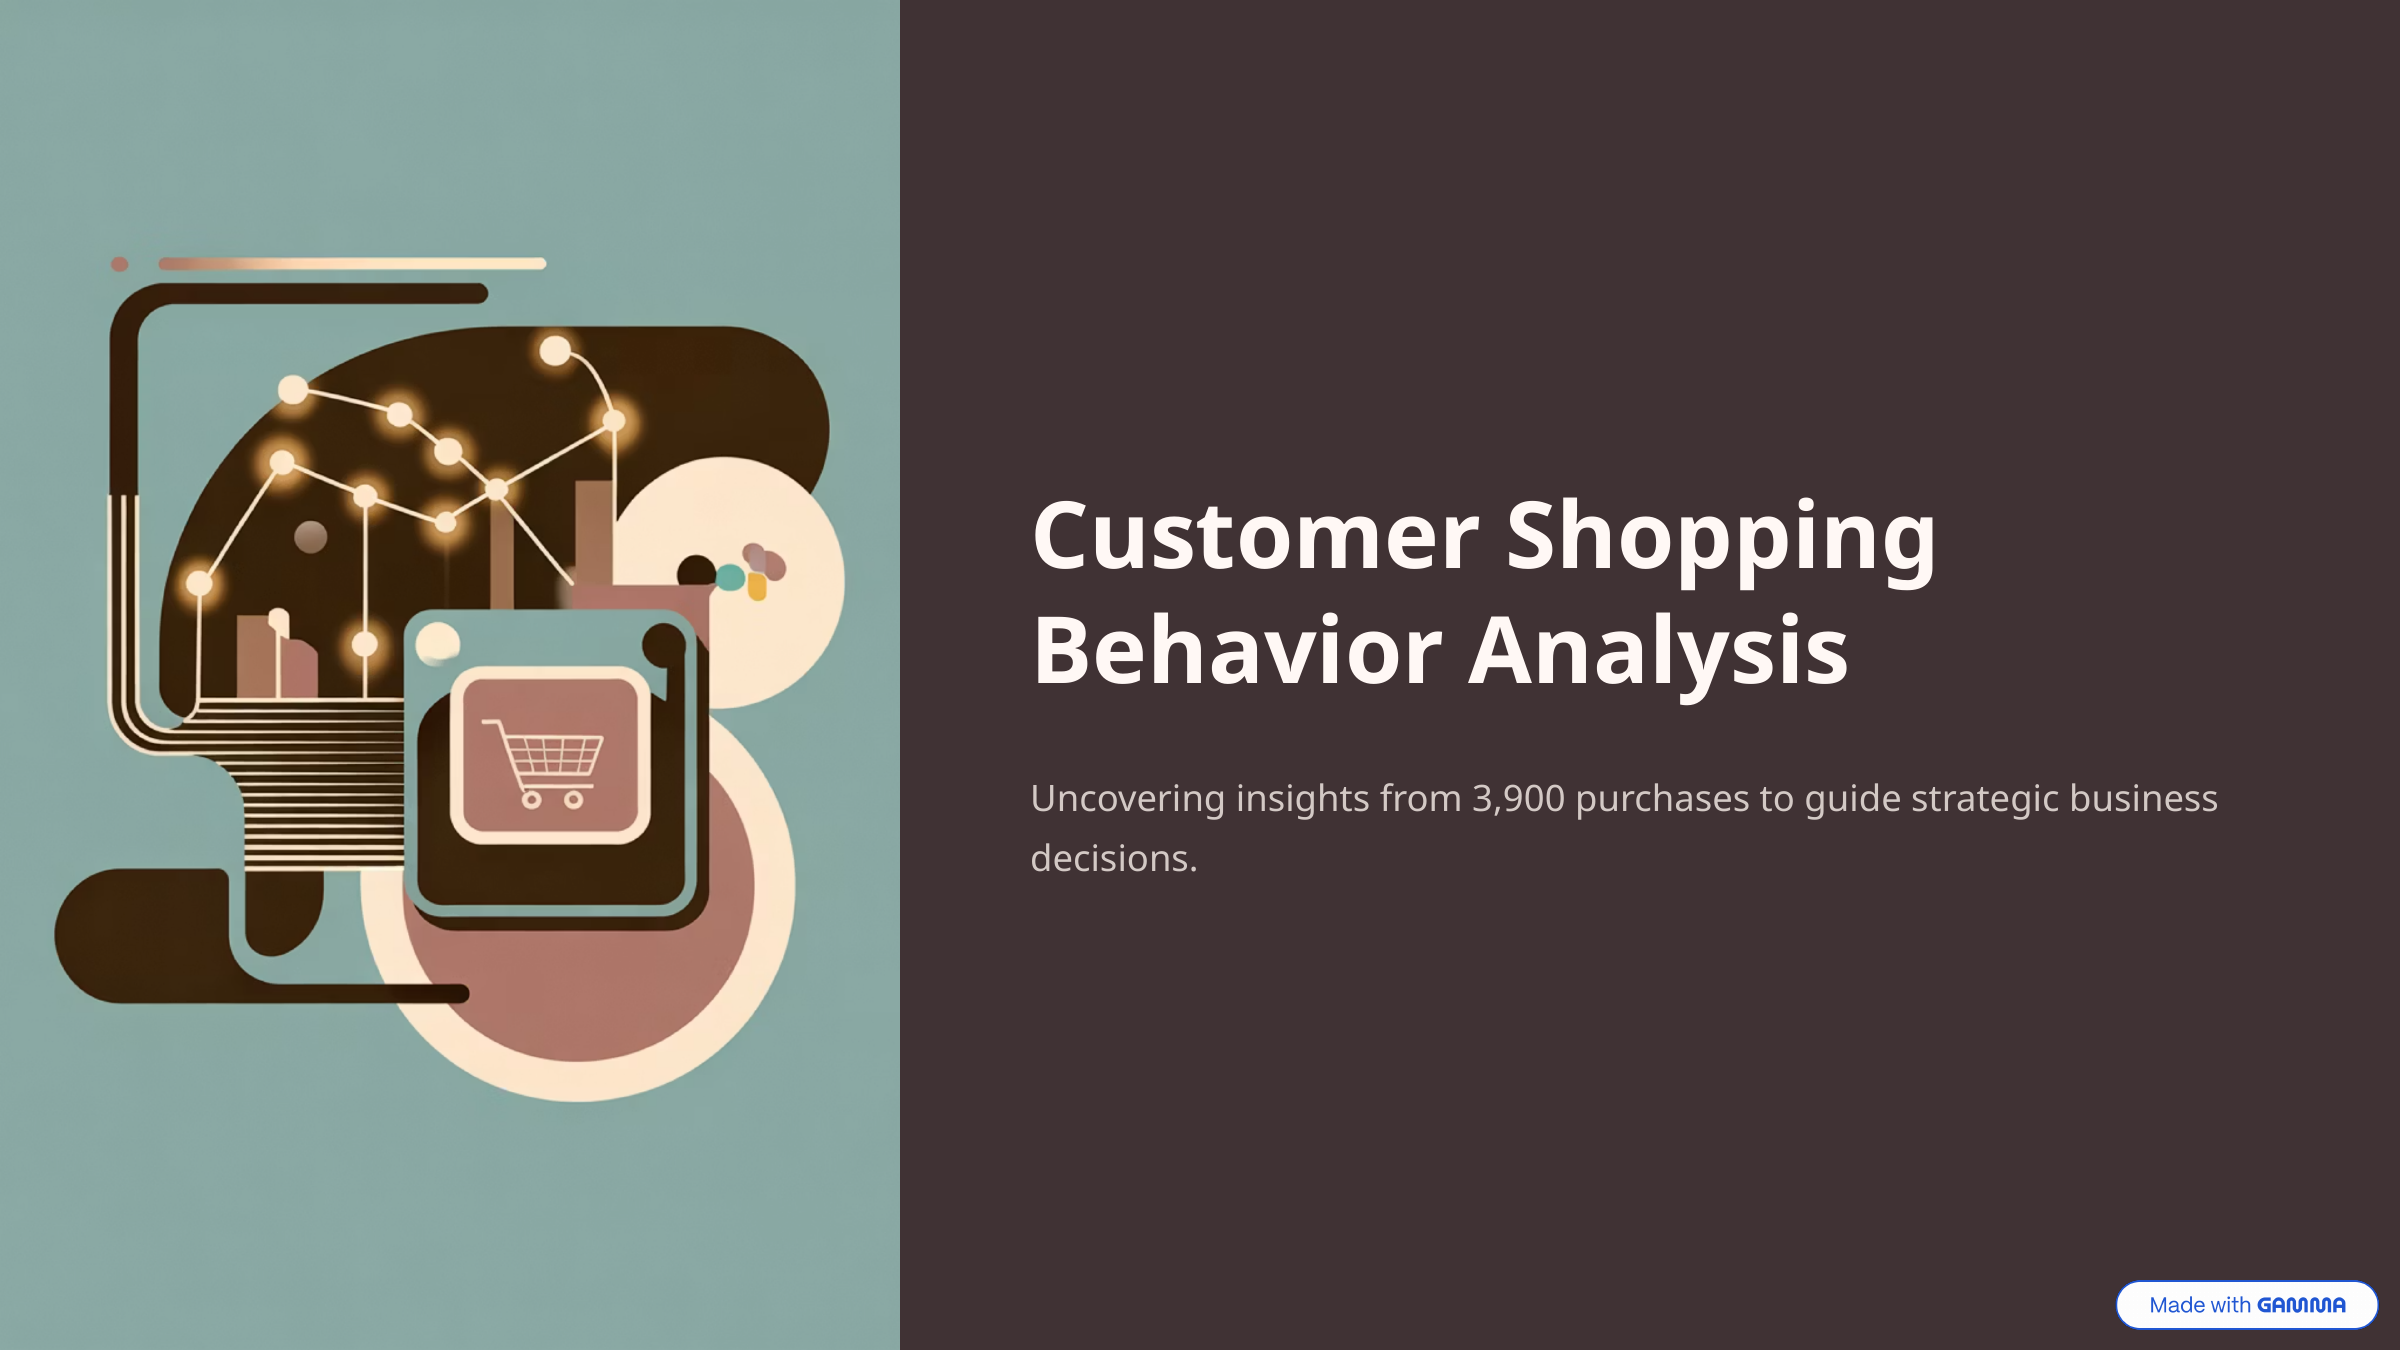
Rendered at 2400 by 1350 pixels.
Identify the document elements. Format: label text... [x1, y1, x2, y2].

text_box Uncovering insights from 3,900 purchases to guide strategic business decisions. [1030, 759, 2270, 879]
text_box Customer Shopping Behavior Analysis [1030, 471, 2270, 704]
picture [0, 0, 900, 1350]
picture [2106, 1271, 2389, 1339]
